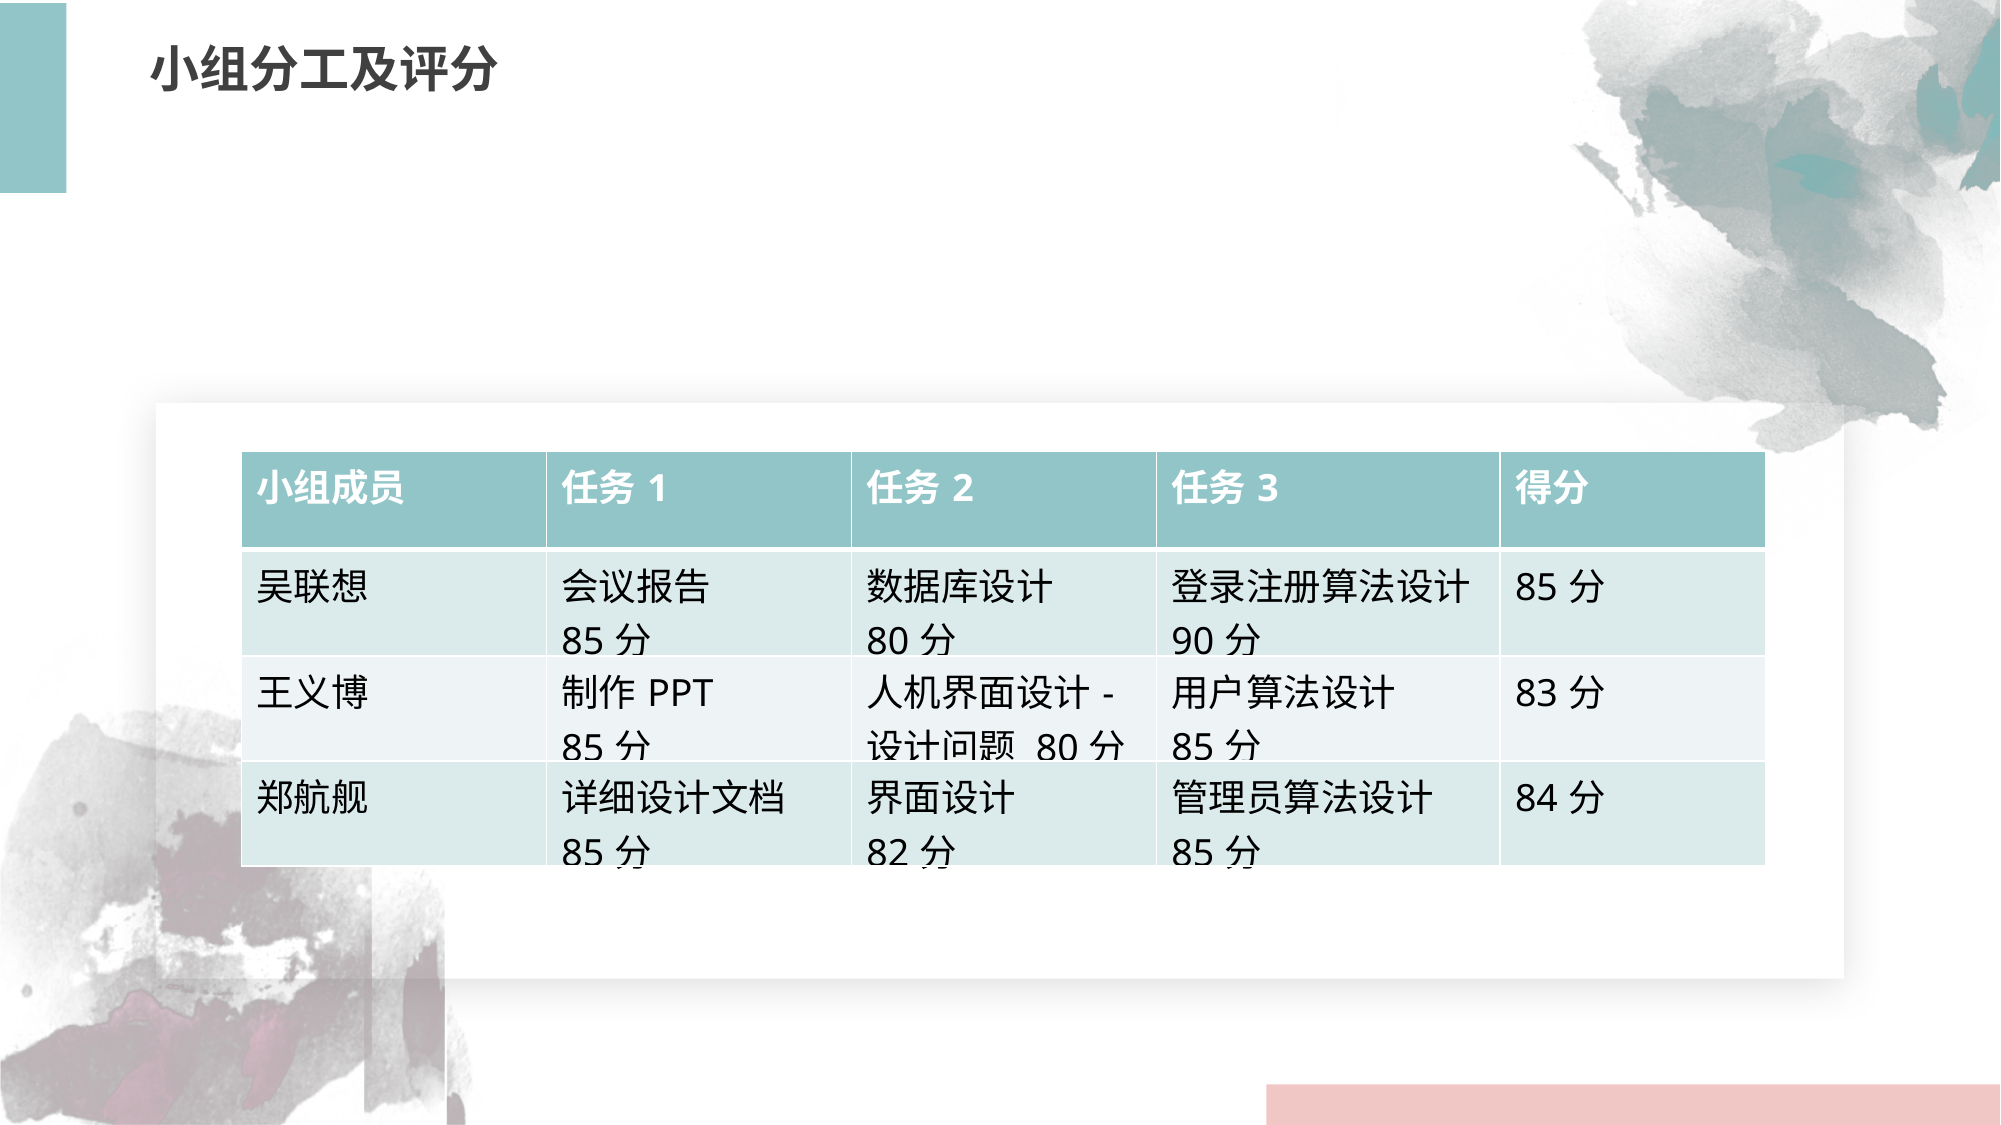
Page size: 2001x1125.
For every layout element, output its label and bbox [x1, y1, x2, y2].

text_box [0, 0, 2000, 1125]
